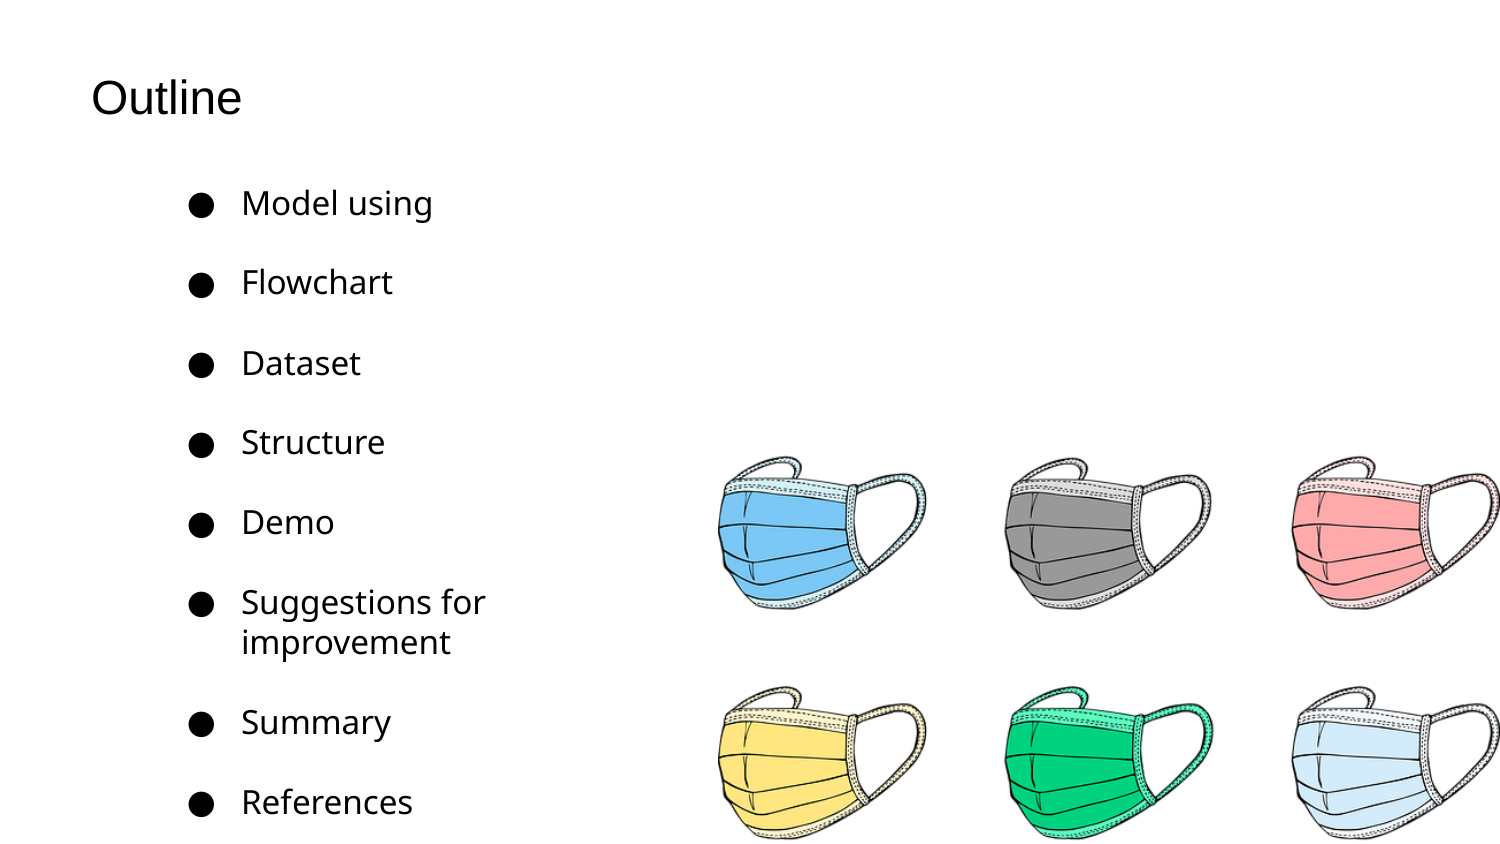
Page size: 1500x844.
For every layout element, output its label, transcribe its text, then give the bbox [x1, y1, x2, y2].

text_box Outline Model using Flowchart Dataset Structure Demo Suggestions for improvement Summary References [76, 52, 697, 827]
picture [717, 452, 1500, 844]
